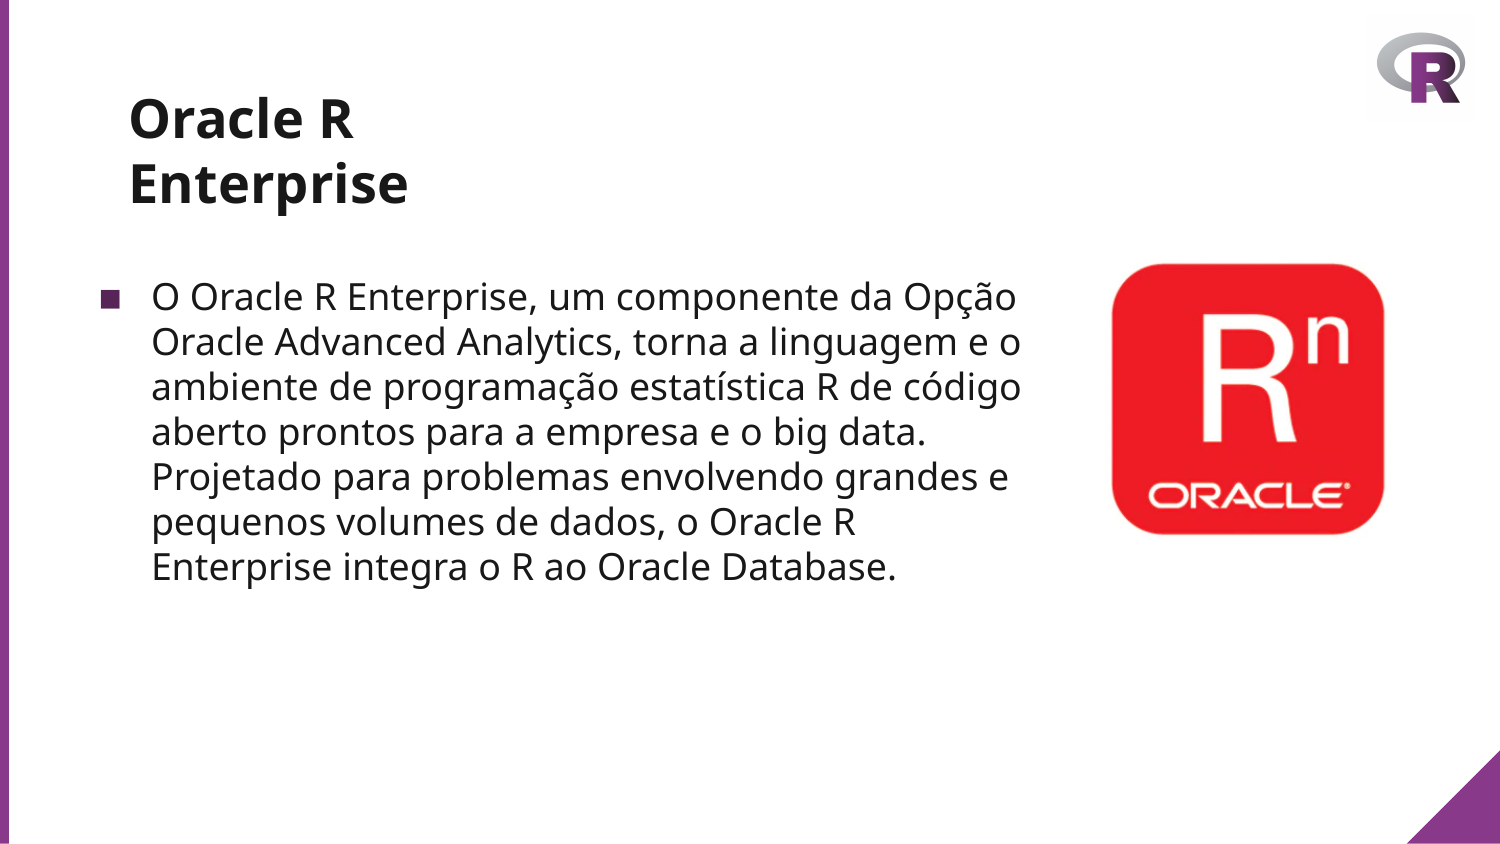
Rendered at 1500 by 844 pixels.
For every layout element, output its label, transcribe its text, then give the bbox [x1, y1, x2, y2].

picture [1367, 14, 1475, 122]
title Oracle R Enterprise [113, 69, 643, 210]
list O Oracle R Enterprise, um componente da Opção Oracle Advanced Analytics, torna a linguagem e o ambiente de programação estatística R de código aberto prontos para a empresa e o big data. Projetado para problemas envolvendo grandes e pequenos volumes de dados, o Oracle R Enterprise integra o R ao Oracle Database. [65, 257, 1045, 775]
picture [1100, 255, 1397, 546]
